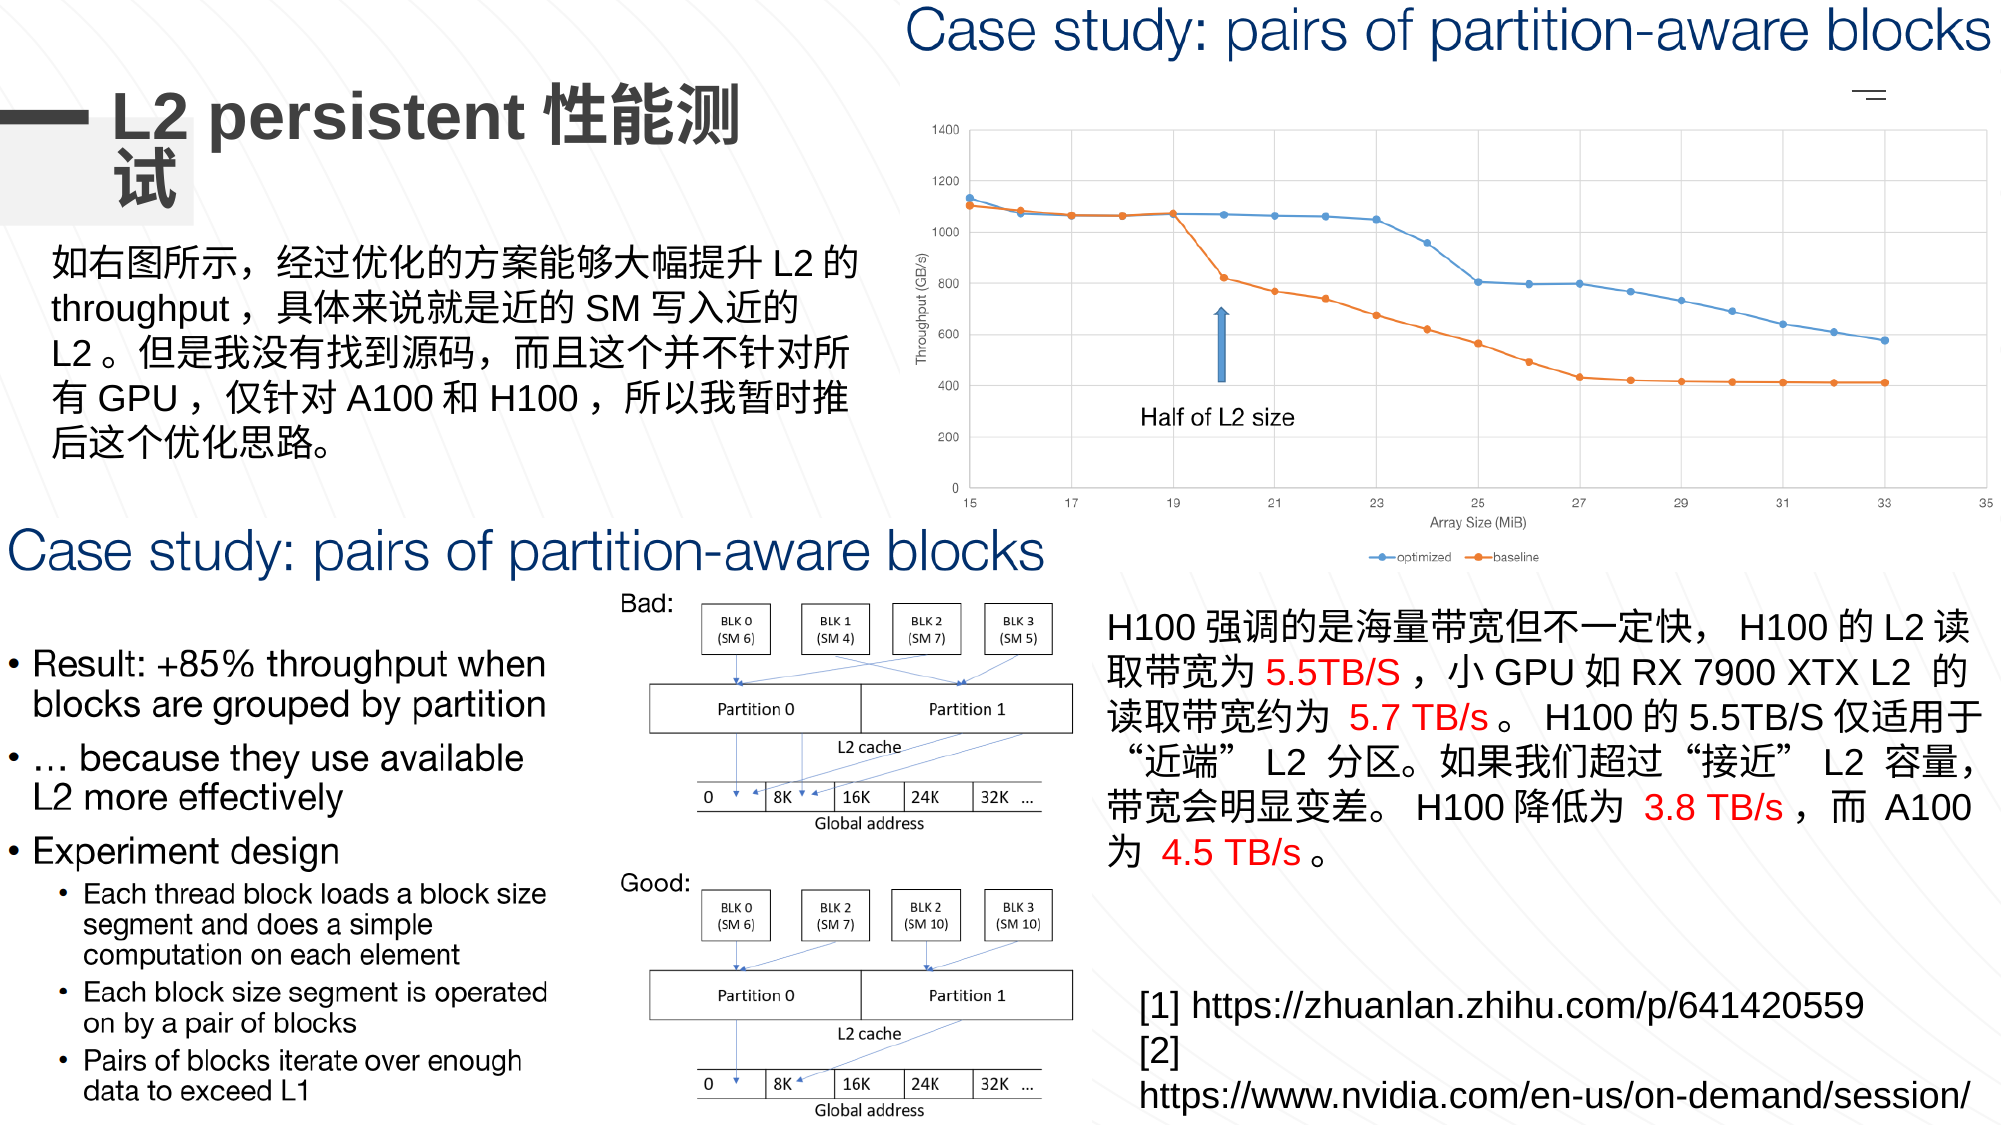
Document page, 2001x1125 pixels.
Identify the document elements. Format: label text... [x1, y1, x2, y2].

text_box 如右图所示，经过优化的方案能够大幅提升L2的throughput，具体来说就是近的SM写入近的L2。但是我没有找到源码，而且这个并不针对所有GPU，仅针对A100和H100，所以我暂时推后这个优化思路。 [36, 232, 900, 475]
title L2 persistent性能测试 [96, 81, 809, 161]
text_box H100强调的是海量带宽但不一定快，H100的L2读取带宽为5.5TB/S，小GPU如RX 7900 XTX L2 的读取带宽约为 5.7 TB/s。H100的5.5TB/S仅适用于“近端”L2 分区。如果我们超过“接近”L2 容量，带宽会明显变差。H100降低为 3.8 TB/s，而 A100 为 4.5 TB/s。 [1092, 595, 2000, 881]
text_box [1] https://zhuanlan.zhihu.com/p/641420559 [2] https://www.nvidia.com/en-us/on-demand/session/gtcspring21-s33322/ [1124, 973, 2000, 1125]
picture [0, 0, 2000, 1125]
